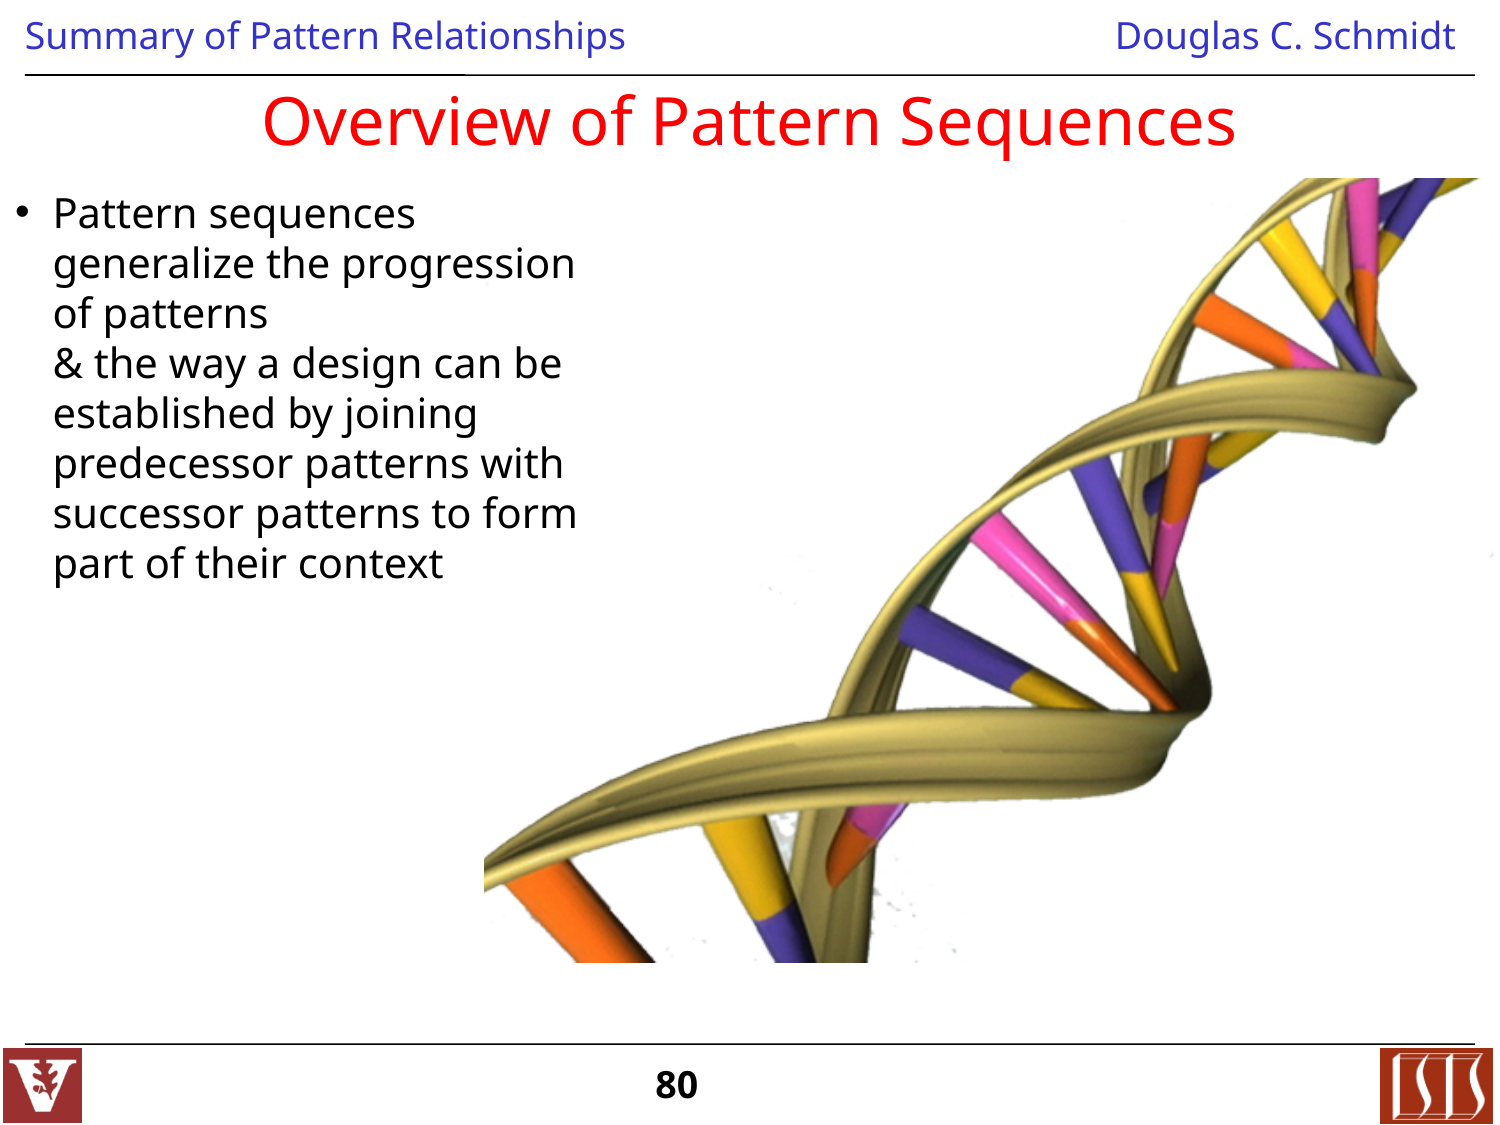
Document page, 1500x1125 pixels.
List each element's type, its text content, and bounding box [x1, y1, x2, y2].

picture [3, 1048, 82, 1123]
title Overview of Pattern Sequences [24, 87, 1476, 151]
picture [1380, 1048, 1493, 1124]
picture [484, 178, 1500, 963]
list Pattern sequences generalize the progression of patterns & the way a design can be established by joining predecessor patterns with successor patterns to form part of their context [0, 178, 484, 875]
